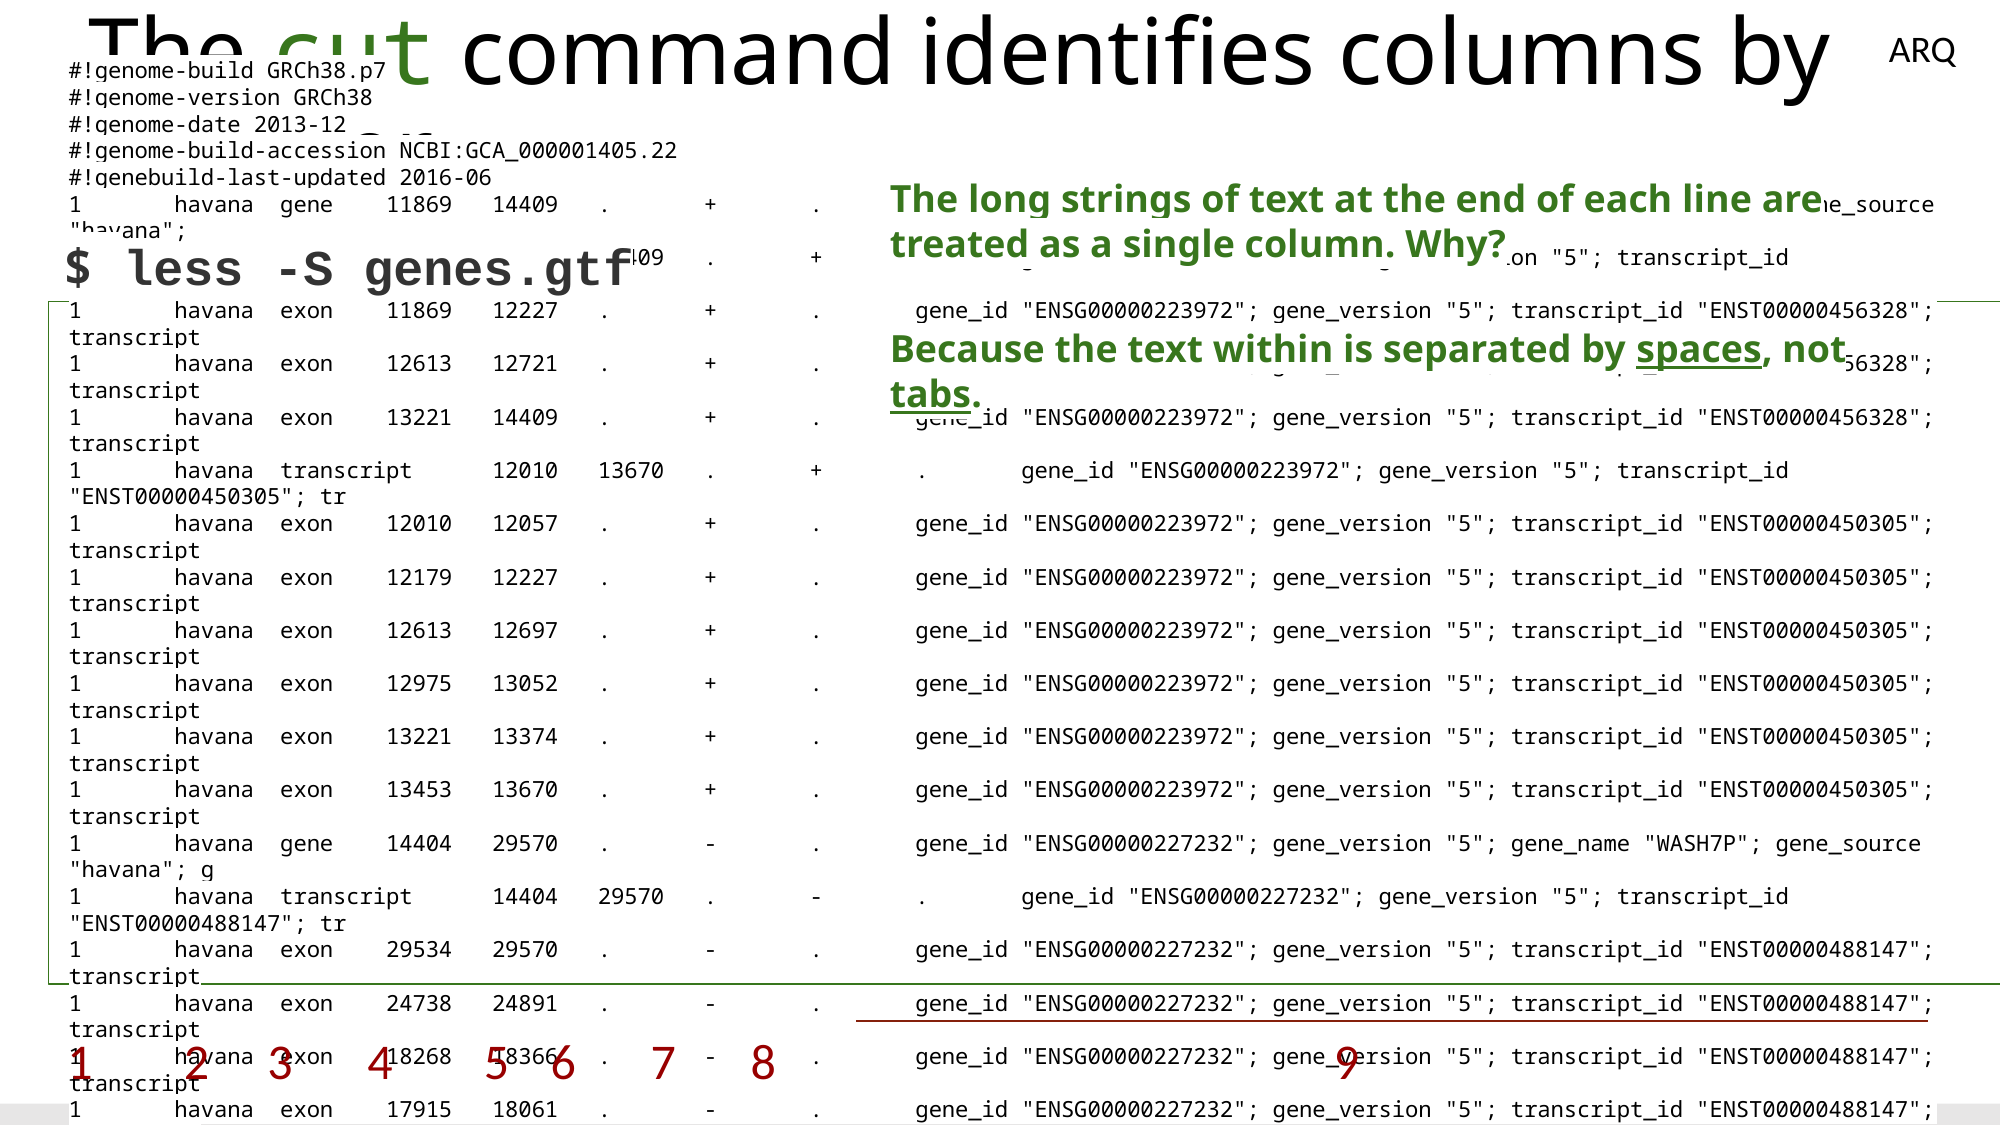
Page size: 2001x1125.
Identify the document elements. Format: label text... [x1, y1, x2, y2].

text_box 9 [1313, 1022, 1377, 1100]
text_box 8 [730, 1009, 794, 1100]
text_box 4 [347, 1009, 410, 1100]
text_box 3 [247, 1009, 310, 1100]
title The cut command identifies columns by number [68, 40, 1932, 223]
text_box 5 [463, 1009, 527, 1100]
text_box $ less -S genes.gtf [43, 194, 869, 338]
text_box 6 [530, 1009, 594, 1100]
text_box 7 [630, 1009, 694, 1100]
text_box ARQ [1874, 17, 1987, 78]
text_box The long strings of text at the end of each line are treated as a single column. Why? Because the text within is separated by spaces, not tabs. [869, 184, 1879, 407]
text_box 2 [163, 1009, 227, 1100]
text_box 9 [1313, 1009, 1377, 1020]
text_box 1 [47, 1009, 110, 1100]
text_box #!genome-build GRCh38.p7 #!genome-version GRCh38 #!genome-date 2013-12 #!genome-build-accession NCBI:GCA_000001405.22 #!genebuild-last-updated 2016-06 1 havana gene 11869 14409 . + . gene_id "ENSG00000223972"; gene_version "5"; gene_name "DDX11L1"; gene_source "havana"; 1 havana transcript 11869 14409 . + . gene_id "ENSG00000223972"; gene_version "5"; transcript_id "ENST00000456328"; tr 1 havana exon 11869 12227 . + . gene_id "ENSG00000223972"; gene_version "5"; transcript_id "ENST00000456328"; transcript 1 havana exon 12613 12721 . + . gene_id "ENSG00000223972"; gene_version "5"; transcript_id "ENST00000456328"; transcript 1 havana exon 13221 14409 . + . gene_id "ENSG00000223972"; gene_version "5"; transcript_id "ENST00000456328"; transcript 1 havana transcript 12010 13670 . + . gene_id "ENSG00000223972"; gene_version "5"; transcript_id "ENST00000450305"; tr 1 havana exon 12010 12057 . + . gene_id "ENSG00000223972"; gene_version "5"; transcript_id "ENST00000450305"; transcript 1 havana exon 12179 12227 . + . gene_id "ENSG00000223972"; gene_version "5"; transcript_id "ENST00000450305"; transcript 1 havana exon 12613 12697 . + . gene_id "ENSG00000223972"; gene_version "5"; transcript_id "ENST00000450305"; transcript 1 havana exon 12975 13052 . + . gene_id "ENSG00000223972"; gene_version "5"; transcript_id "ENST00000450305"; transcript 1 havana exon 13221 13374 . + . gene_id "ENSG00000223972"; gene_version "5"; transcript_id "ENST00000450305"; transcript 1 havana exon 13453 13670 . + . gene_id "ENSG00000223972"; gene_version "5"; transcript_id "ENST00000450305"; transcript 1 havana gene 14404 29570 . - . gene_id "ENSG00000227232"; gene_version "5"; gene_name "WASH7P"; gene_source "havana"; g 1 havana transcript 14404 29570 . - . gene_id "ENSG00000227232"; gene_version "5"; transcript_id "ENST00000488147"; tr 1 havana exon 29534 29570 . - . gene_id "ENSG00000227232"; gene_version "5"; transcript_id "ENST00000488147"; transcript 1 havana exon 24738 24891 . - . gene_id "ENSG00000227232"; gene_version "5"; transcript_id "ENST00000488147"; transcript 1 havana exon 18268 18366 . - . gene_id "ENSG00000227232"; gene_version "5"; transcript_id "ENST00000488147"; transcript 1 havana exon 17915 18061 . - . gene_id "ENSG00000227232"; gene_version "5"; transcript_id "ENST00000488147"; transcript 1 havana exon 17606 17742 . - . gene_id "ENSG00000227232"; gene_version "5"; transcript_id "ENST00000488147"; transcript [48, 301, 2000, 984]
